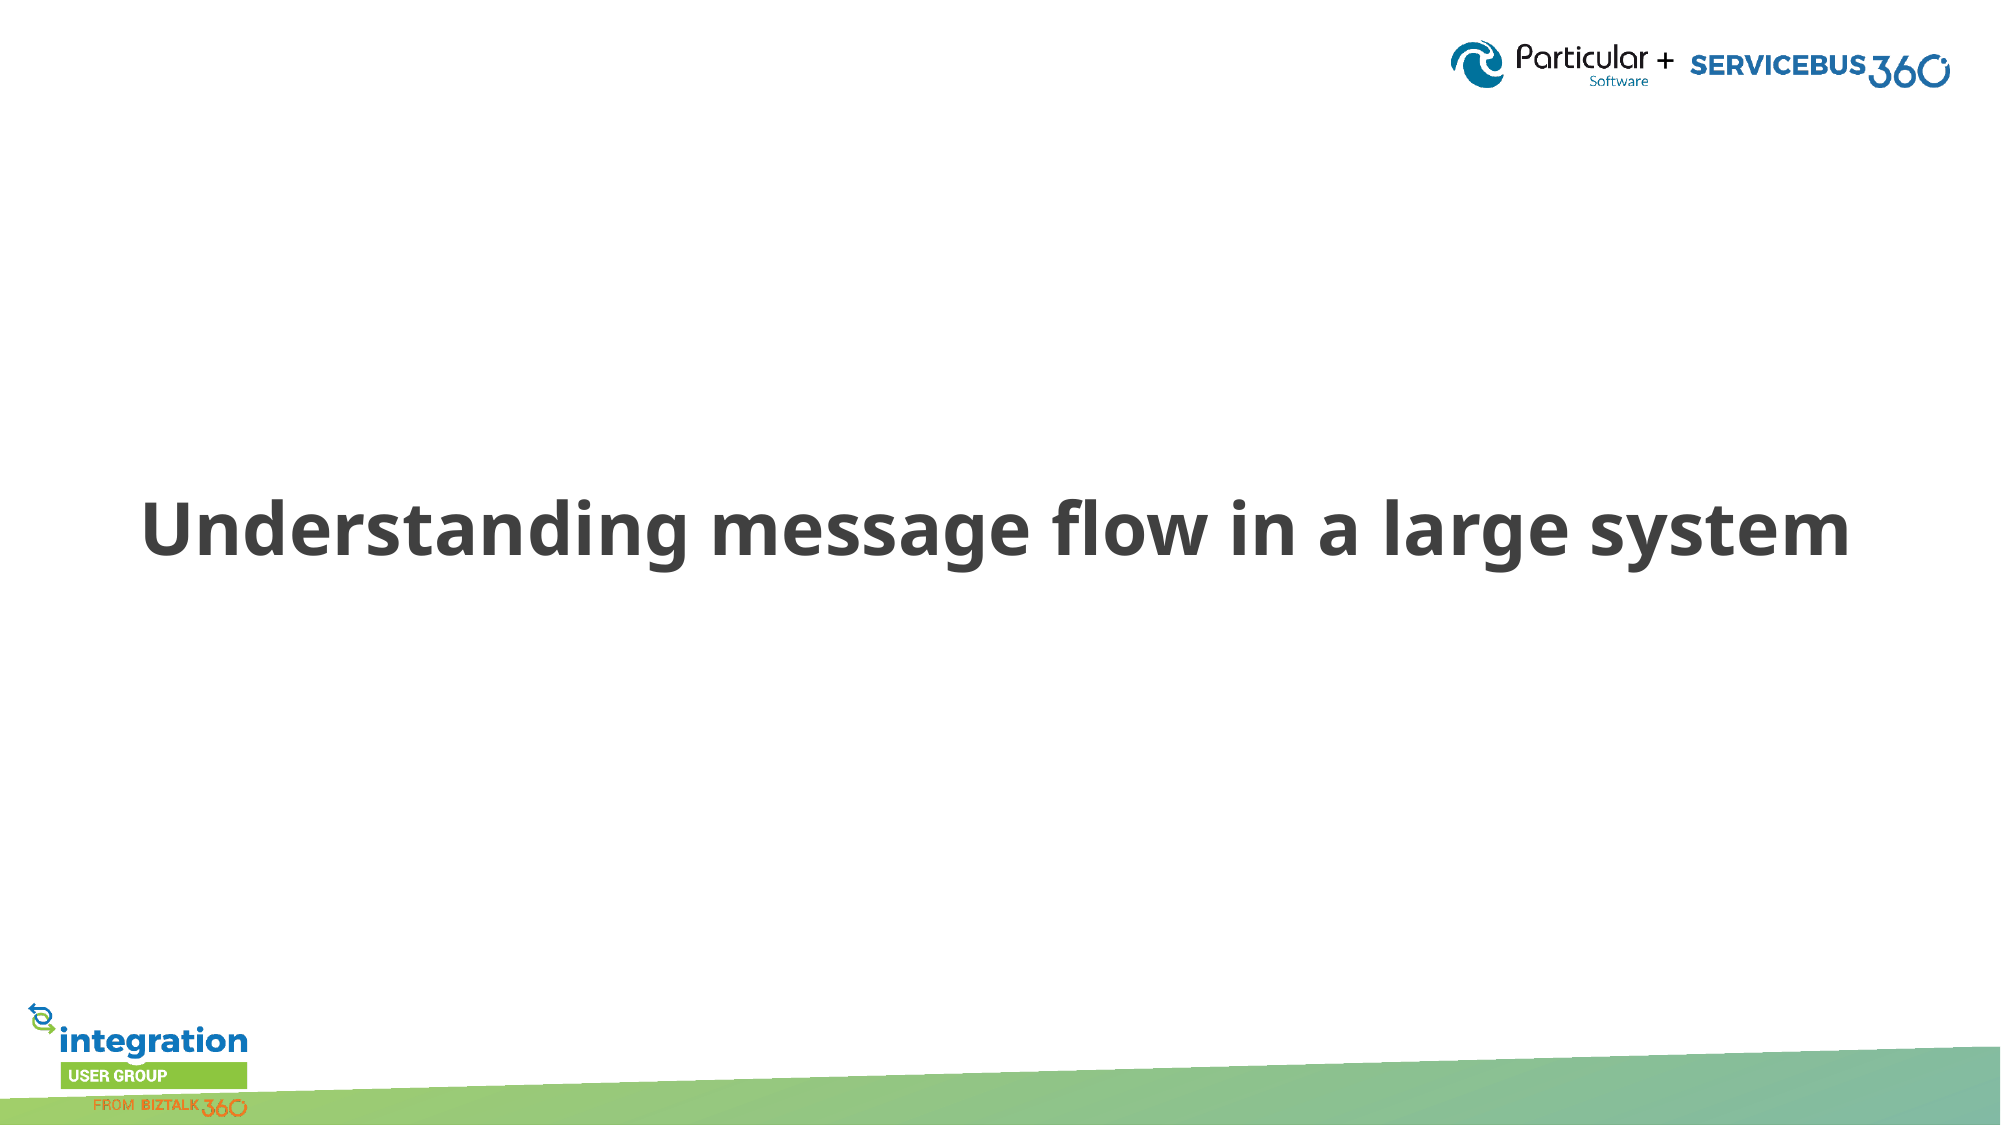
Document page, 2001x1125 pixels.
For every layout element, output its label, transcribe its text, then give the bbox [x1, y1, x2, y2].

picture [17, 994, 258, 1125]
picture [1451, 40, 1648, 88]
picture [1690, 54, 1950, 88]
text_box Understanding message flow in a large system [124, 460, 1933, 604]
picture [1451, 40, 1481, 56]
